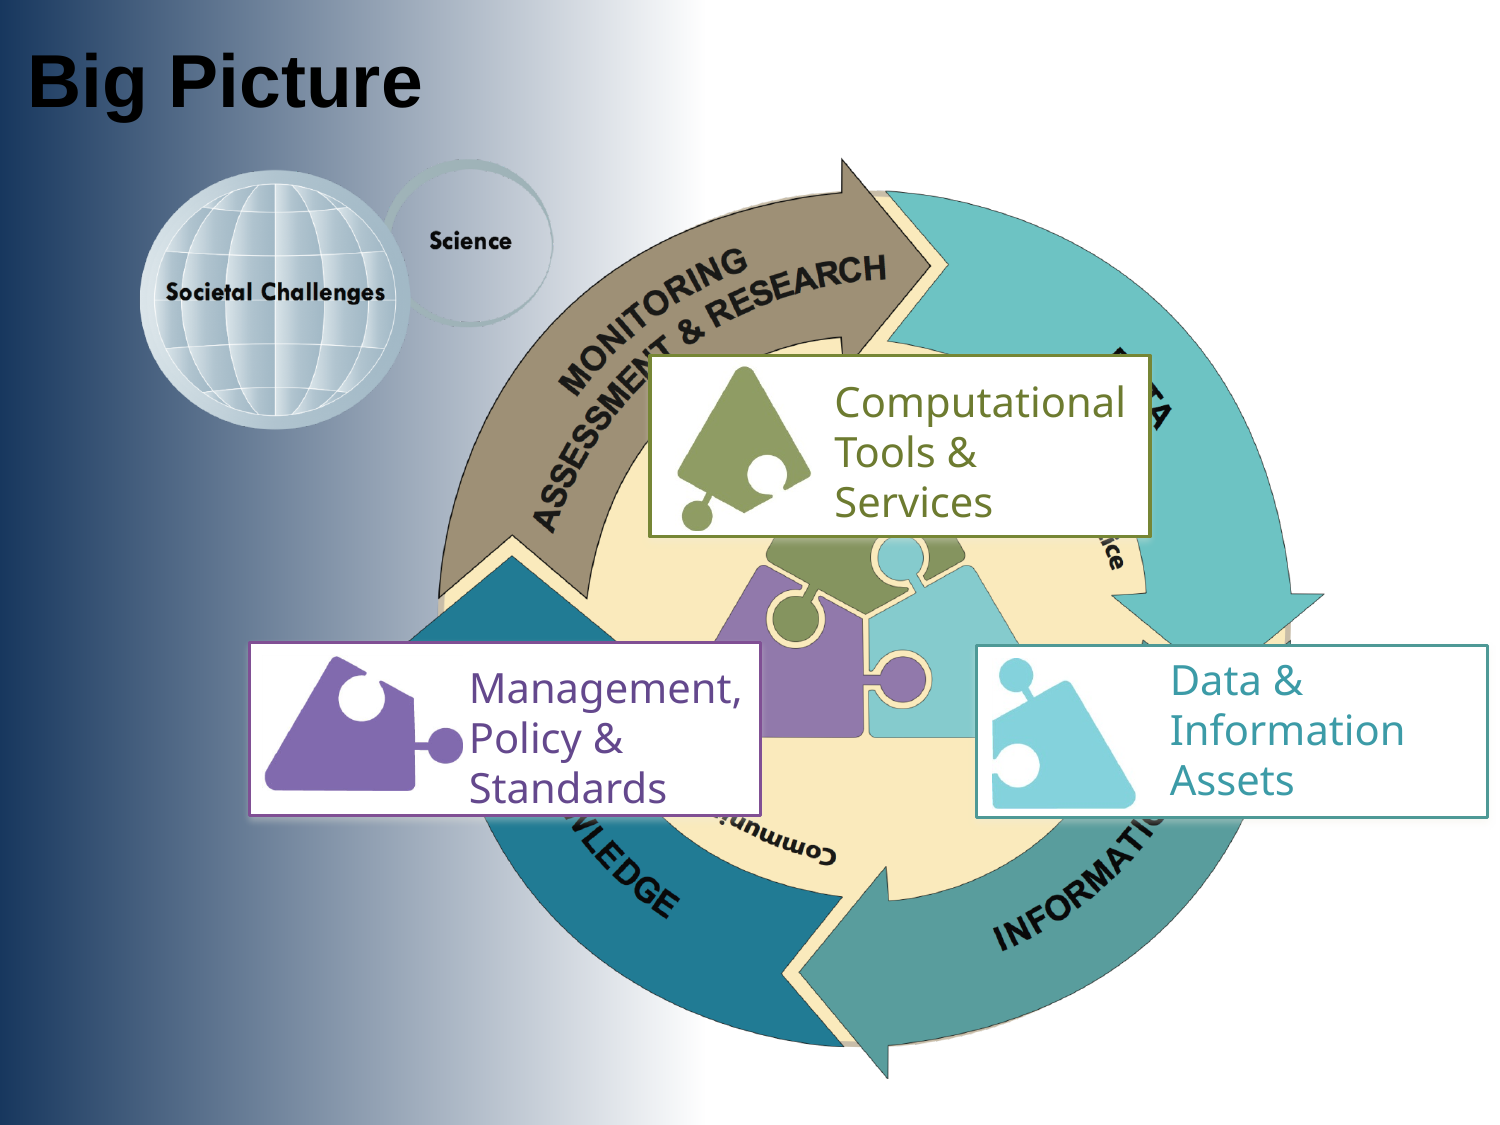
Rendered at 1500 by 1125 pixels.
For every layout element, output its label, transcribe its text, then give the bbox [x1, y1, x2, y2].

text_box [976, 645, 1488, 819]
picture [102, 144, 1384, 1083]
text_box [249, 642, 770, 816]
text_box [649, 355, 1154, 538]
title Big Picture [12, 24, 1363, 213]
